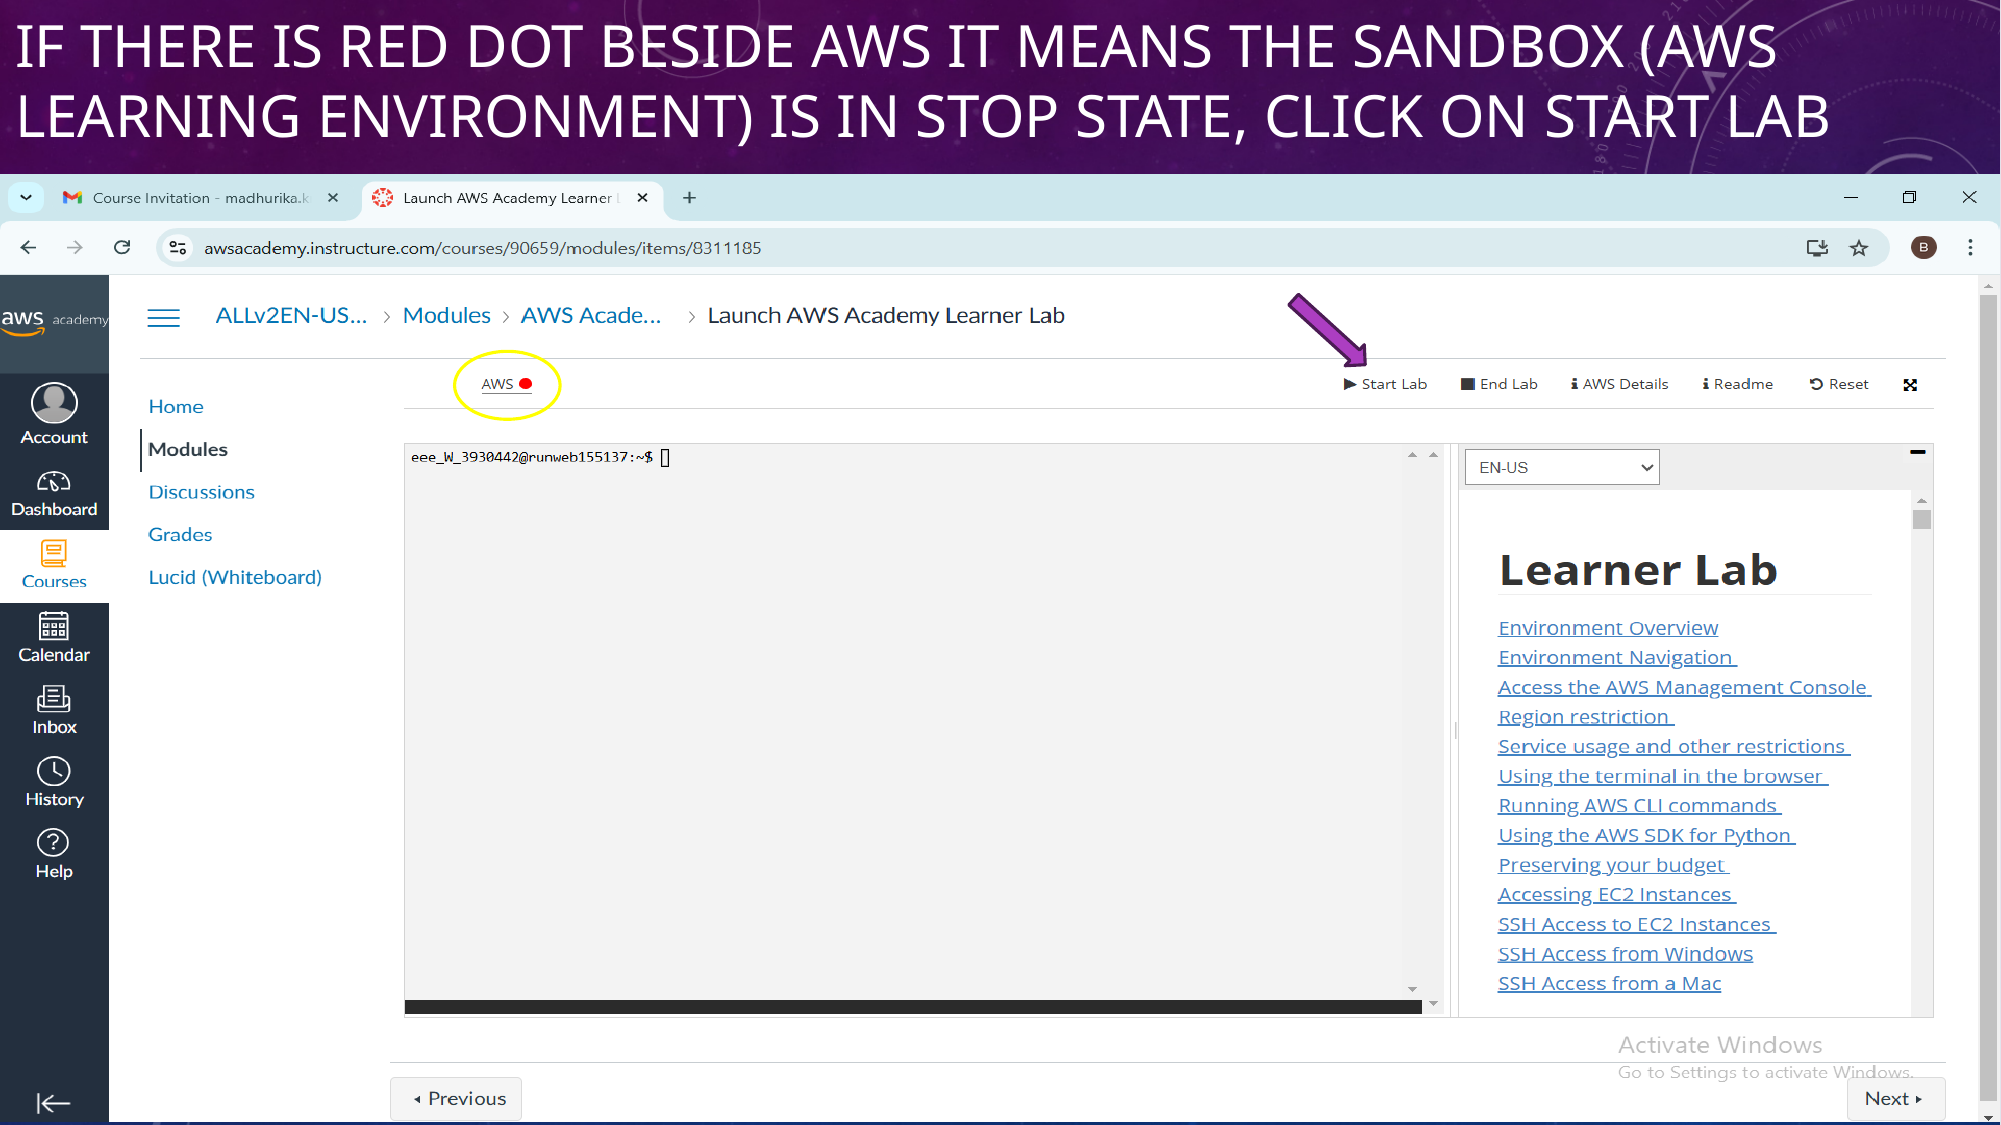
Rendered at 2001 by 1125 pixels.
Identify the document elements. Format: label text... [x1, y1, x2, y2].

title If there is red dot beside AWS it means the sandbox (AWS Learning Environment) is in stop state, click on Start Lab [0, 3, 2000, 157]
picture [0, 0, 2001, 1125]
